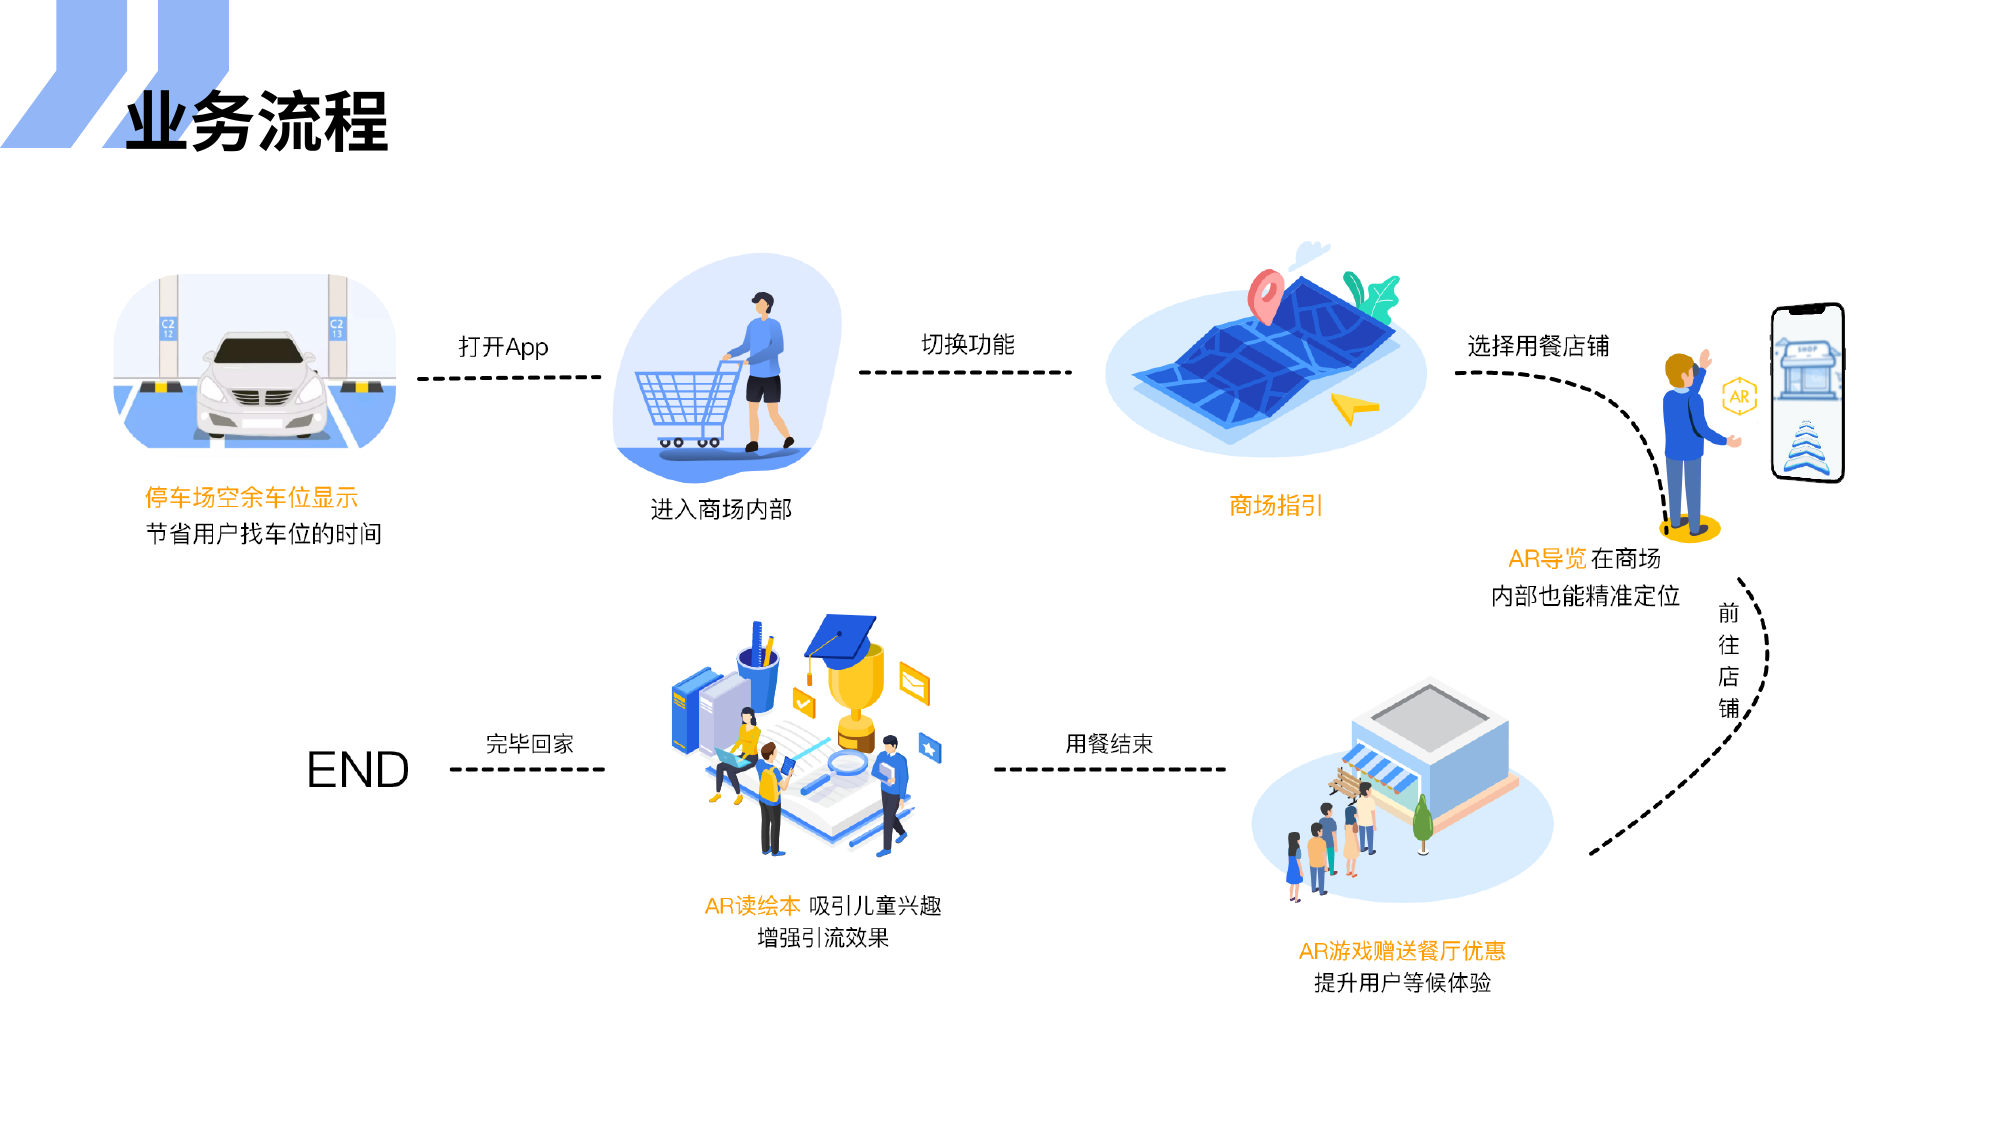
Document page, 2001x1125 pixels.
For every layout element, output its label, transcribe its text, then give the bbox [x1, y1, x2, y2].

picture [64, 168, 1967, 1025]
title 业务流程 [108, 0, 1890, 168]
